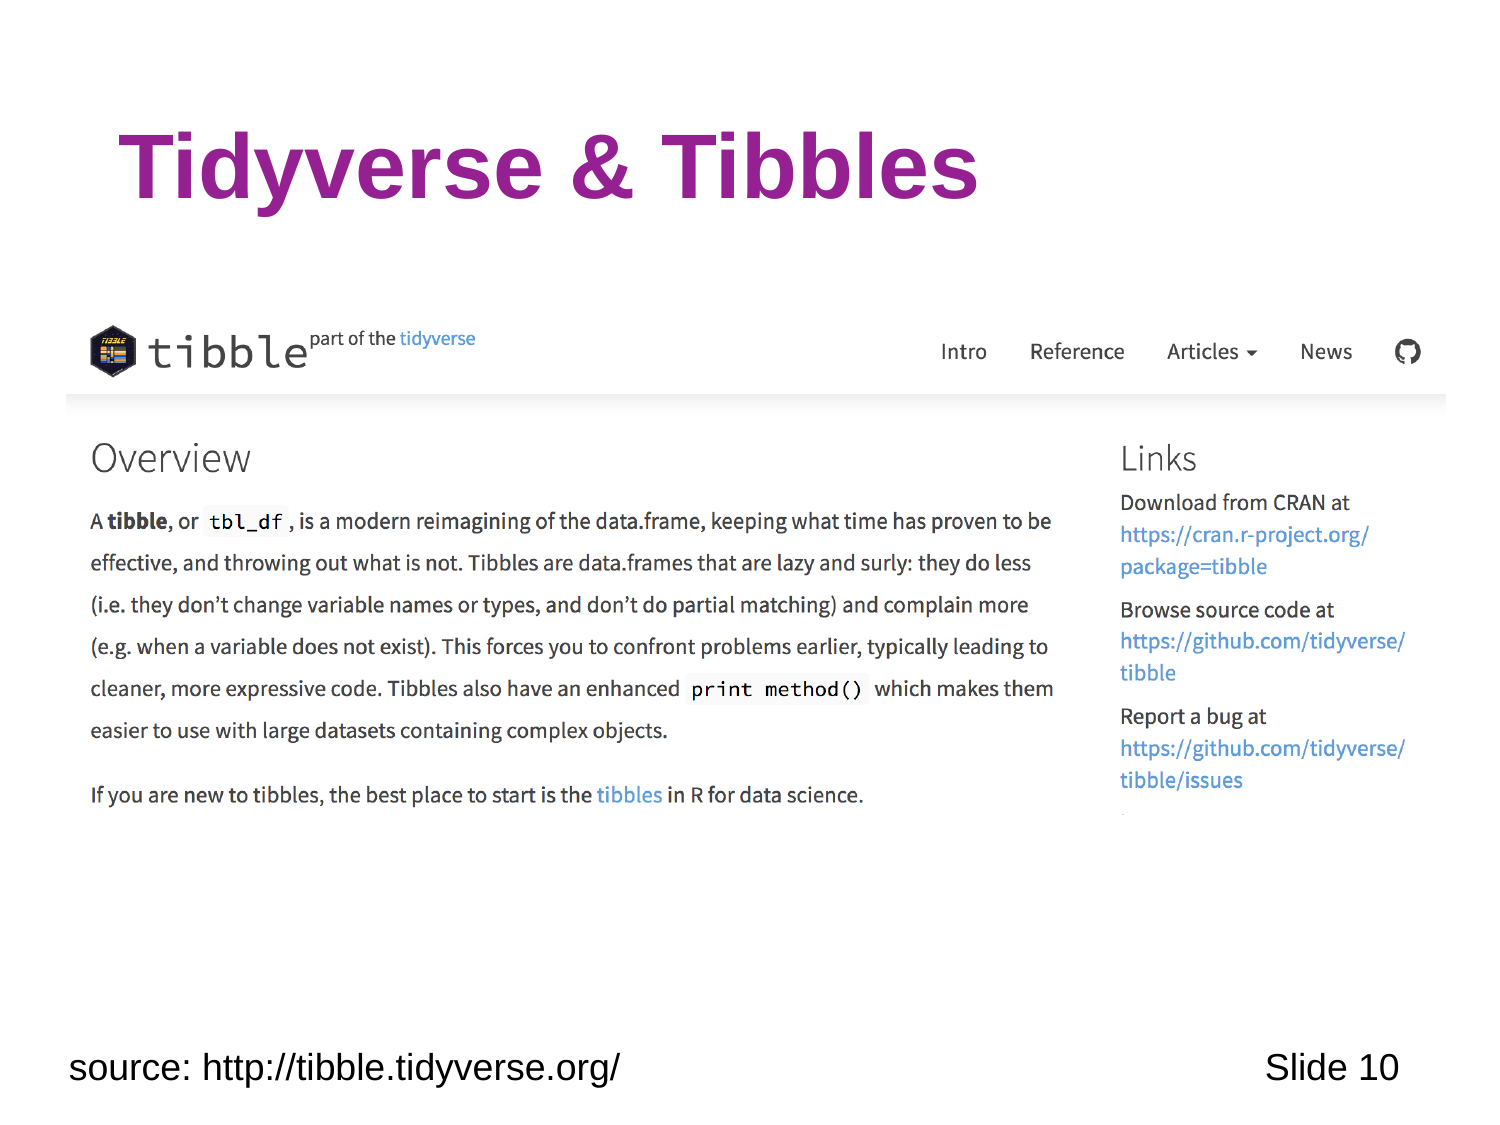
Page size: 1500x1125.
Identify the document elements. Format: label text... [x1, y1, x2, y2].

picture [65, 314, 1446, 815]
text_box source: http://tibble.tidyverse.org/ [54, 1035, 636, 1096]
text_box Slide 10 [1249, 1035, 1500, 1096]
title Tidyverse & Tibbles [103, 59, 1397, 278]
